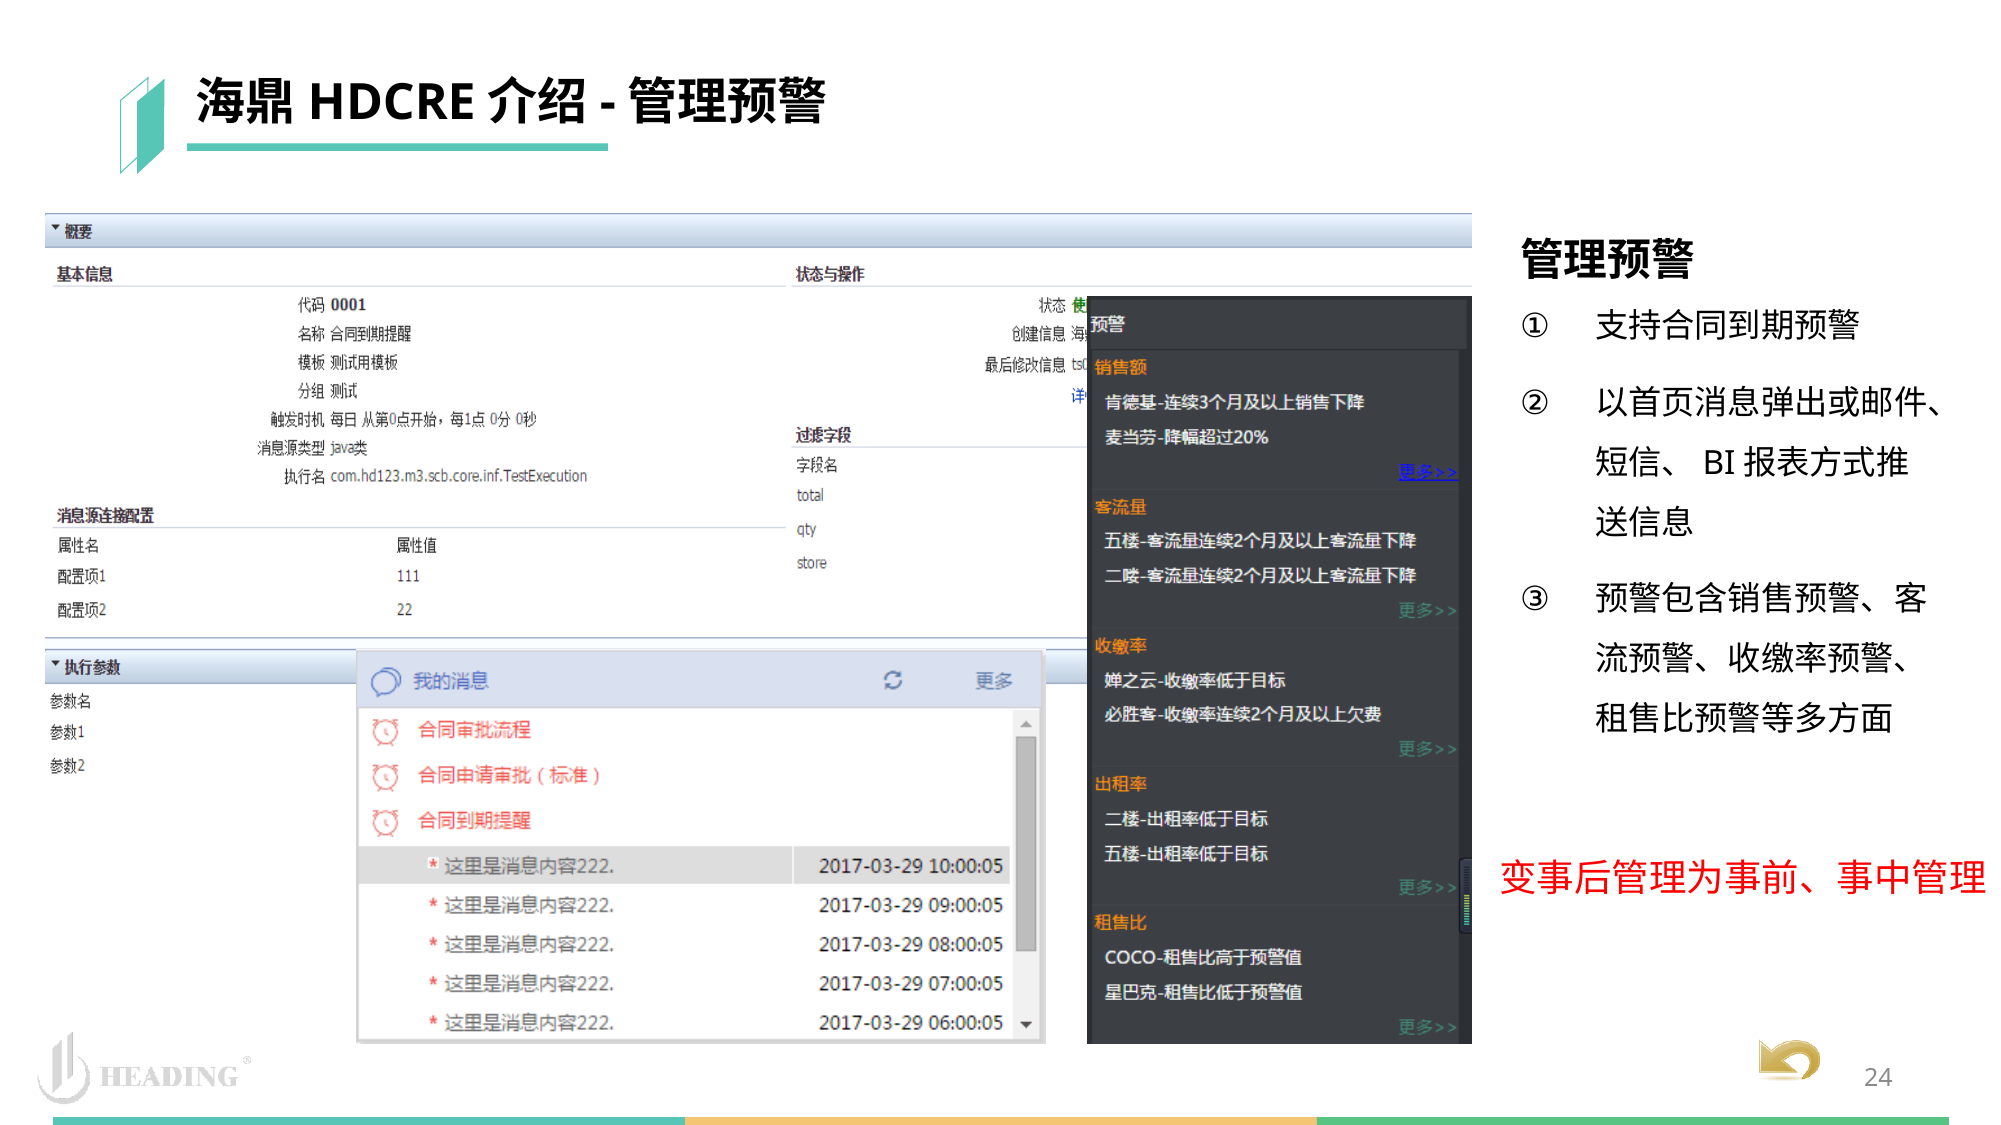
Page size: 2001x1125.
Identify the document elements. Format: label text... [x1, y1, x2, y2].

text_box 变事后管理为事前、事中管理 [1484, 846, 2000, 907]
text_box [116, 78, 609, 173]
text_box 管理预警 支持合同到期预警 以首页消息弹出或邮件、短信、BI报表方式推送信息 预警包含销售预警、客流预警、收缴率预警、租售比预警等多方面 [1499, 195, 1949, 748]
picture [31, 1010, 257, 1125]
slide_number 24 [1441, 1050, 1908, 1106]
text_box 海鼎HDCRE介绍-管理预警 [180, 36, 1777, 164]
picture [1757, 1031, 1822, 1086]
picture [45, 213, 1472, 1044]
